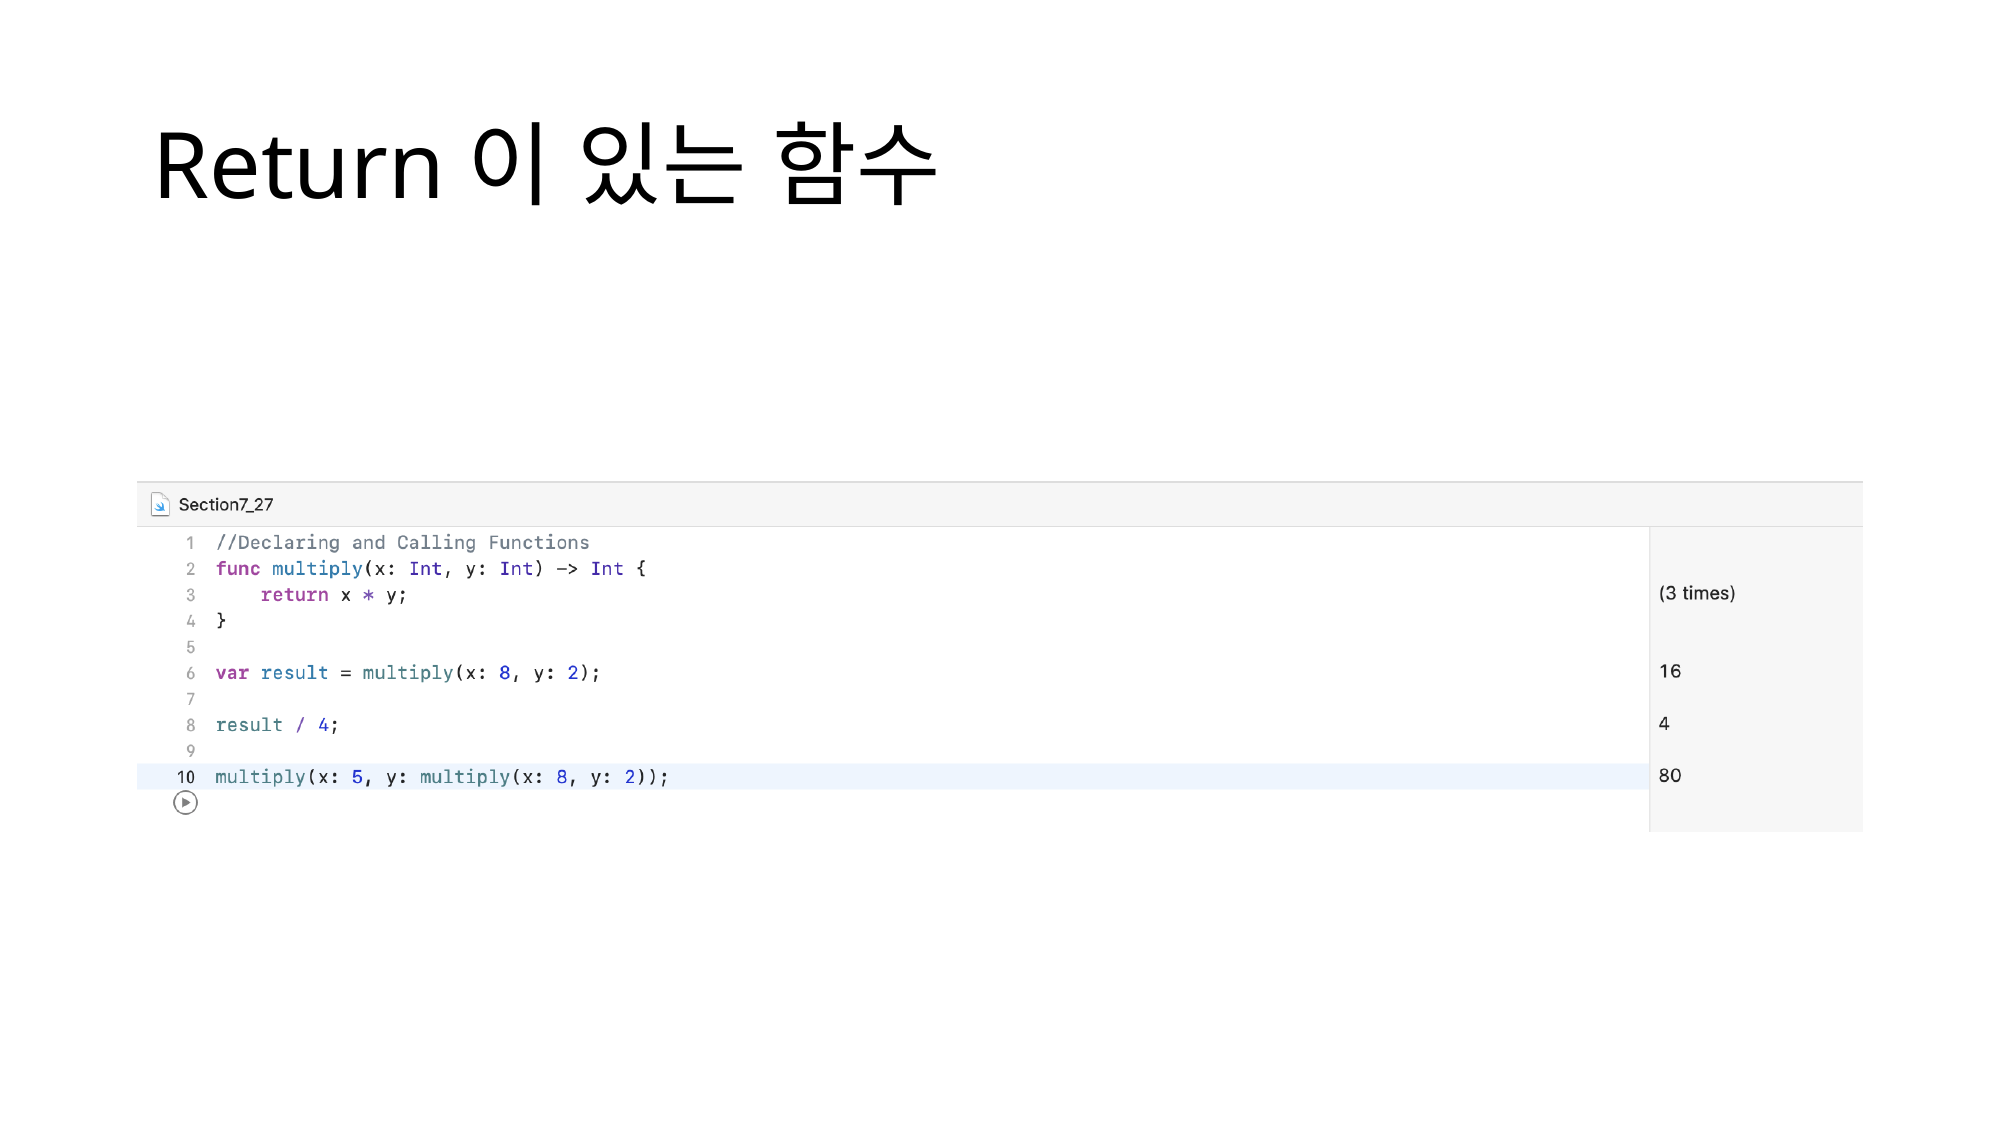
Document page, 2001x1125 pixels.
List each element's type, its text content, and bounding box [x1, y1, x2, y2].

title Return이 있는 함수 [137, 59, 1863, 278]
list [137, 481, 1863, 832]
